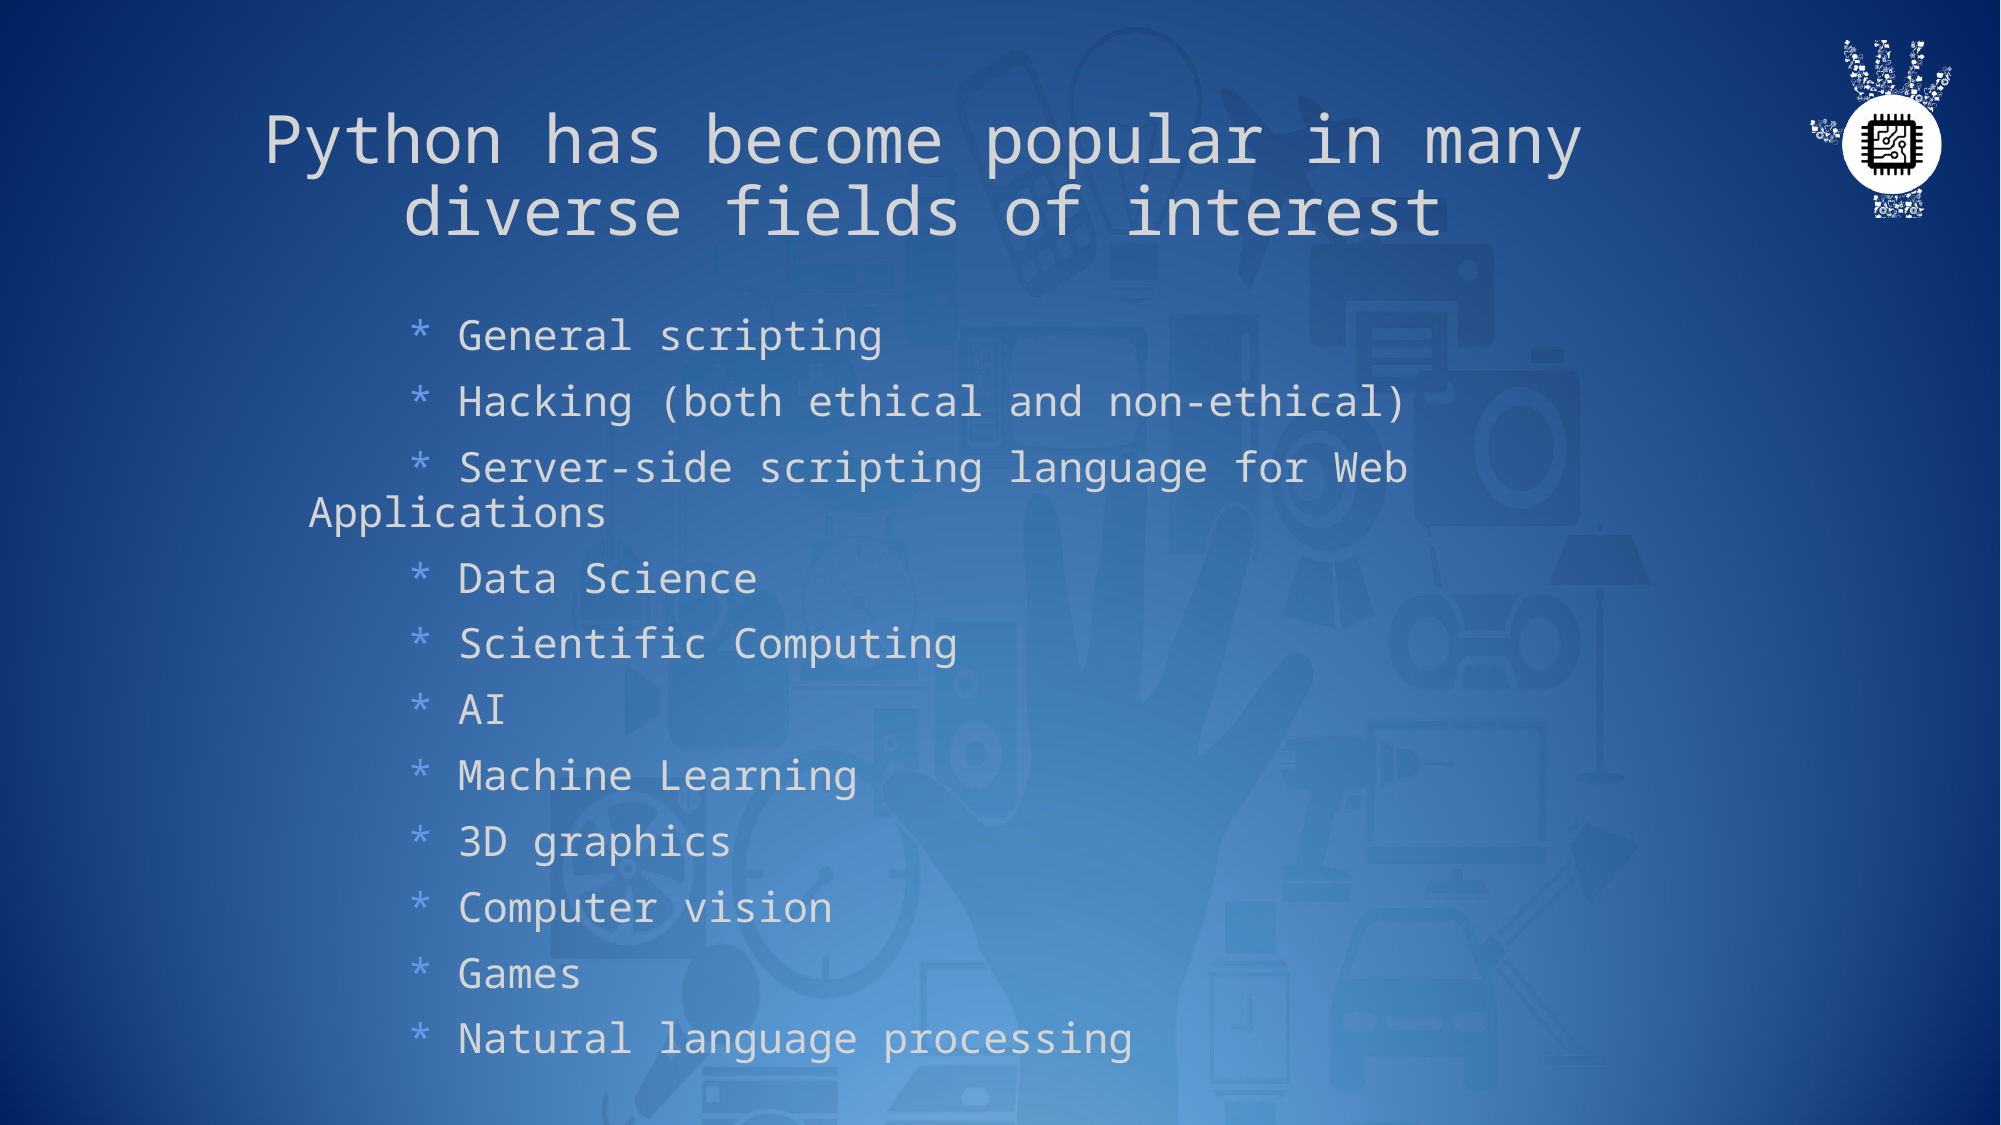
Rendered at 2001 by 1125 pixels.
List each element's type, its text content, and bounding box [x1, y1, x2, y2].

title Python has become popular in many diverse fields of interest [137, 75, 1710, 338]
list * General scripting * Hacking (both ethical and non-ethical) * Server-side scripting language for Web Applications * Data Science * Scientific Computing * AI * Machine Learning * 3D graphics * Computer vision * Games * Natural language processing [293, 307, 1711, 933]
picture [0, 0, 2001, 1125]
